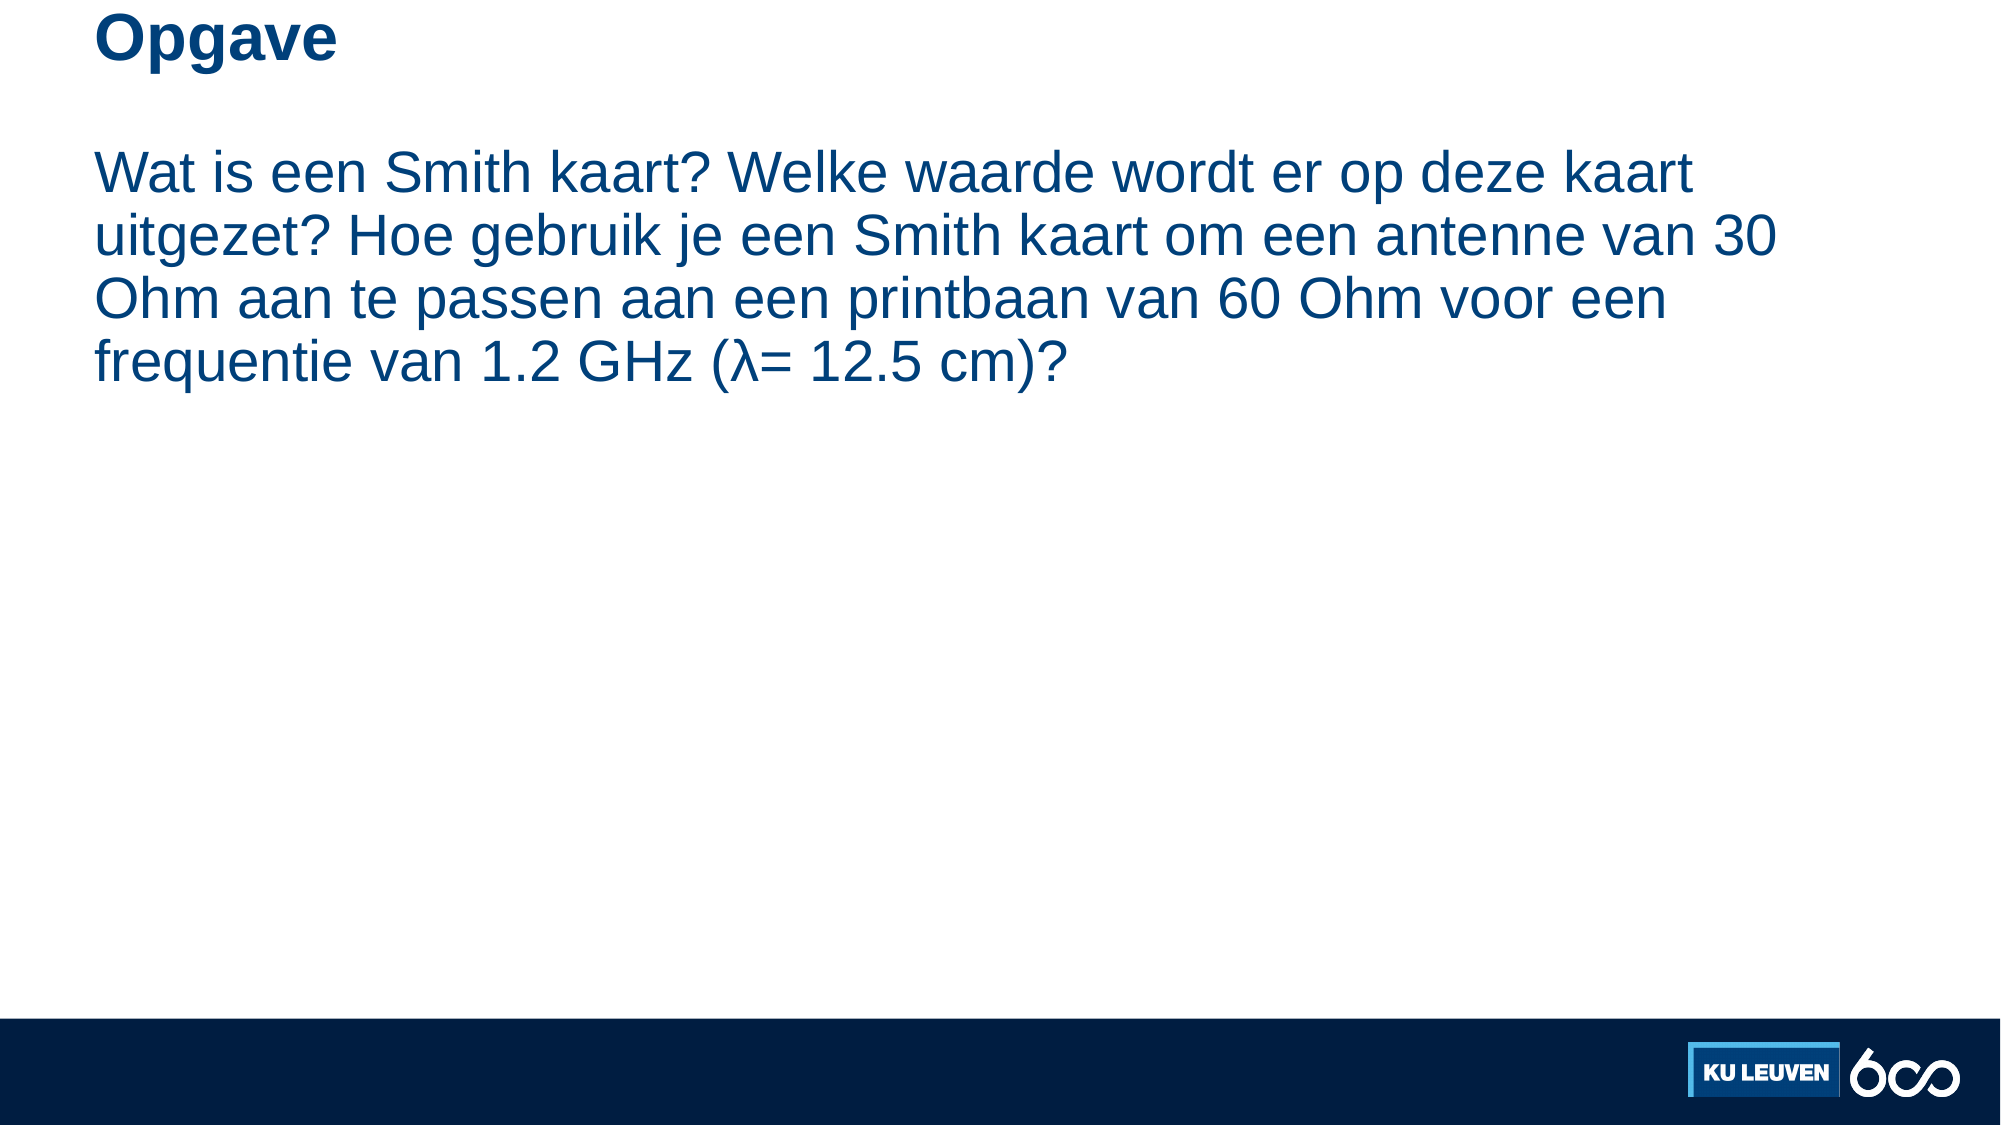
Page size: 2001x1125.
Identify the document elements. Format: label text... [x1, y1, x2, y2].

title Opgave [94, 2, 1906, 110]
picture [1688, 1042, 1960, 1097]
list Wat is een Smith kaart? Welke waarde wordt er op deze kaart uitgezet? Hoe gebruik je een Smith kaart om een antenne van 30 Ohm aan te passen aan een printbaan van 60 Ohm voor een frequentie van 1.2 GHz (λ= 12.5 cm)? [94, 142, 1900, 781]
